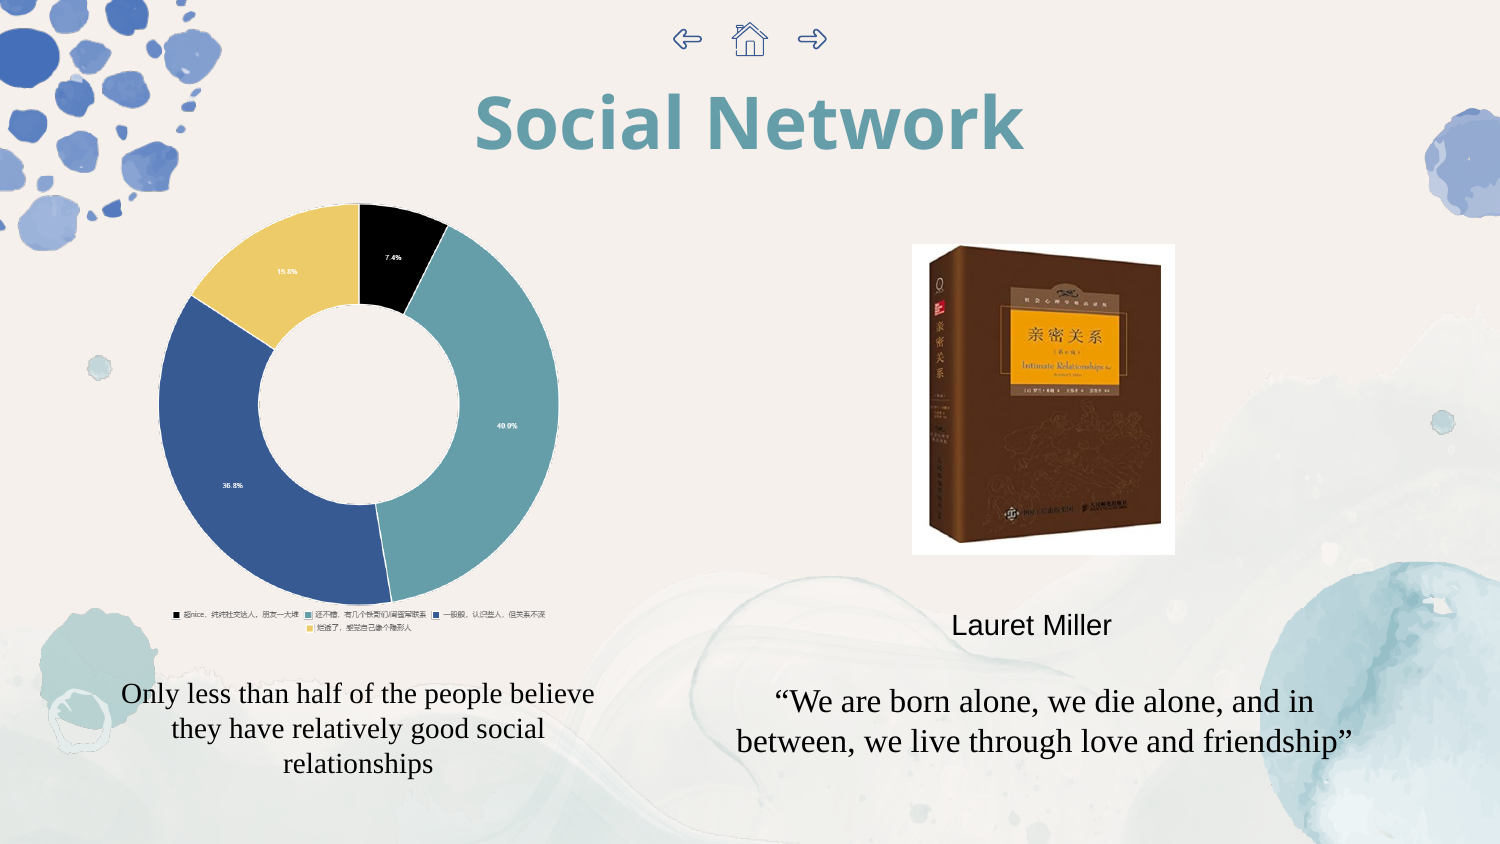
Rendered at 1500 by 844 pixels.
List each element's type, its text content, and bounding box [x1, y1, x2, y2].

text_box Only less than half of the people believe they have relatively good social relationships [103, 667, 614, 787]
picture [0, 0, 588, 650]
text_box [673, 29, 702, 49]
text_box Lauret Miller [936, 598, 1151, 649]
text_box [798, 29, 826, 49]
text_box [731, 22, 769, 57]
picture [1214, 551, 1500, 844]
text_box “We are born alone, we die alone, and in between, we live through love and friendship” [708, 671, 1382, 767]
picture [912, 244, 1175, 555]
text_box Communication Barrier [9, 627, 177, 769]
title Social Network [118, 72, 1382, 167]
text_box Anxious [1422, 403, 1462, 443]
